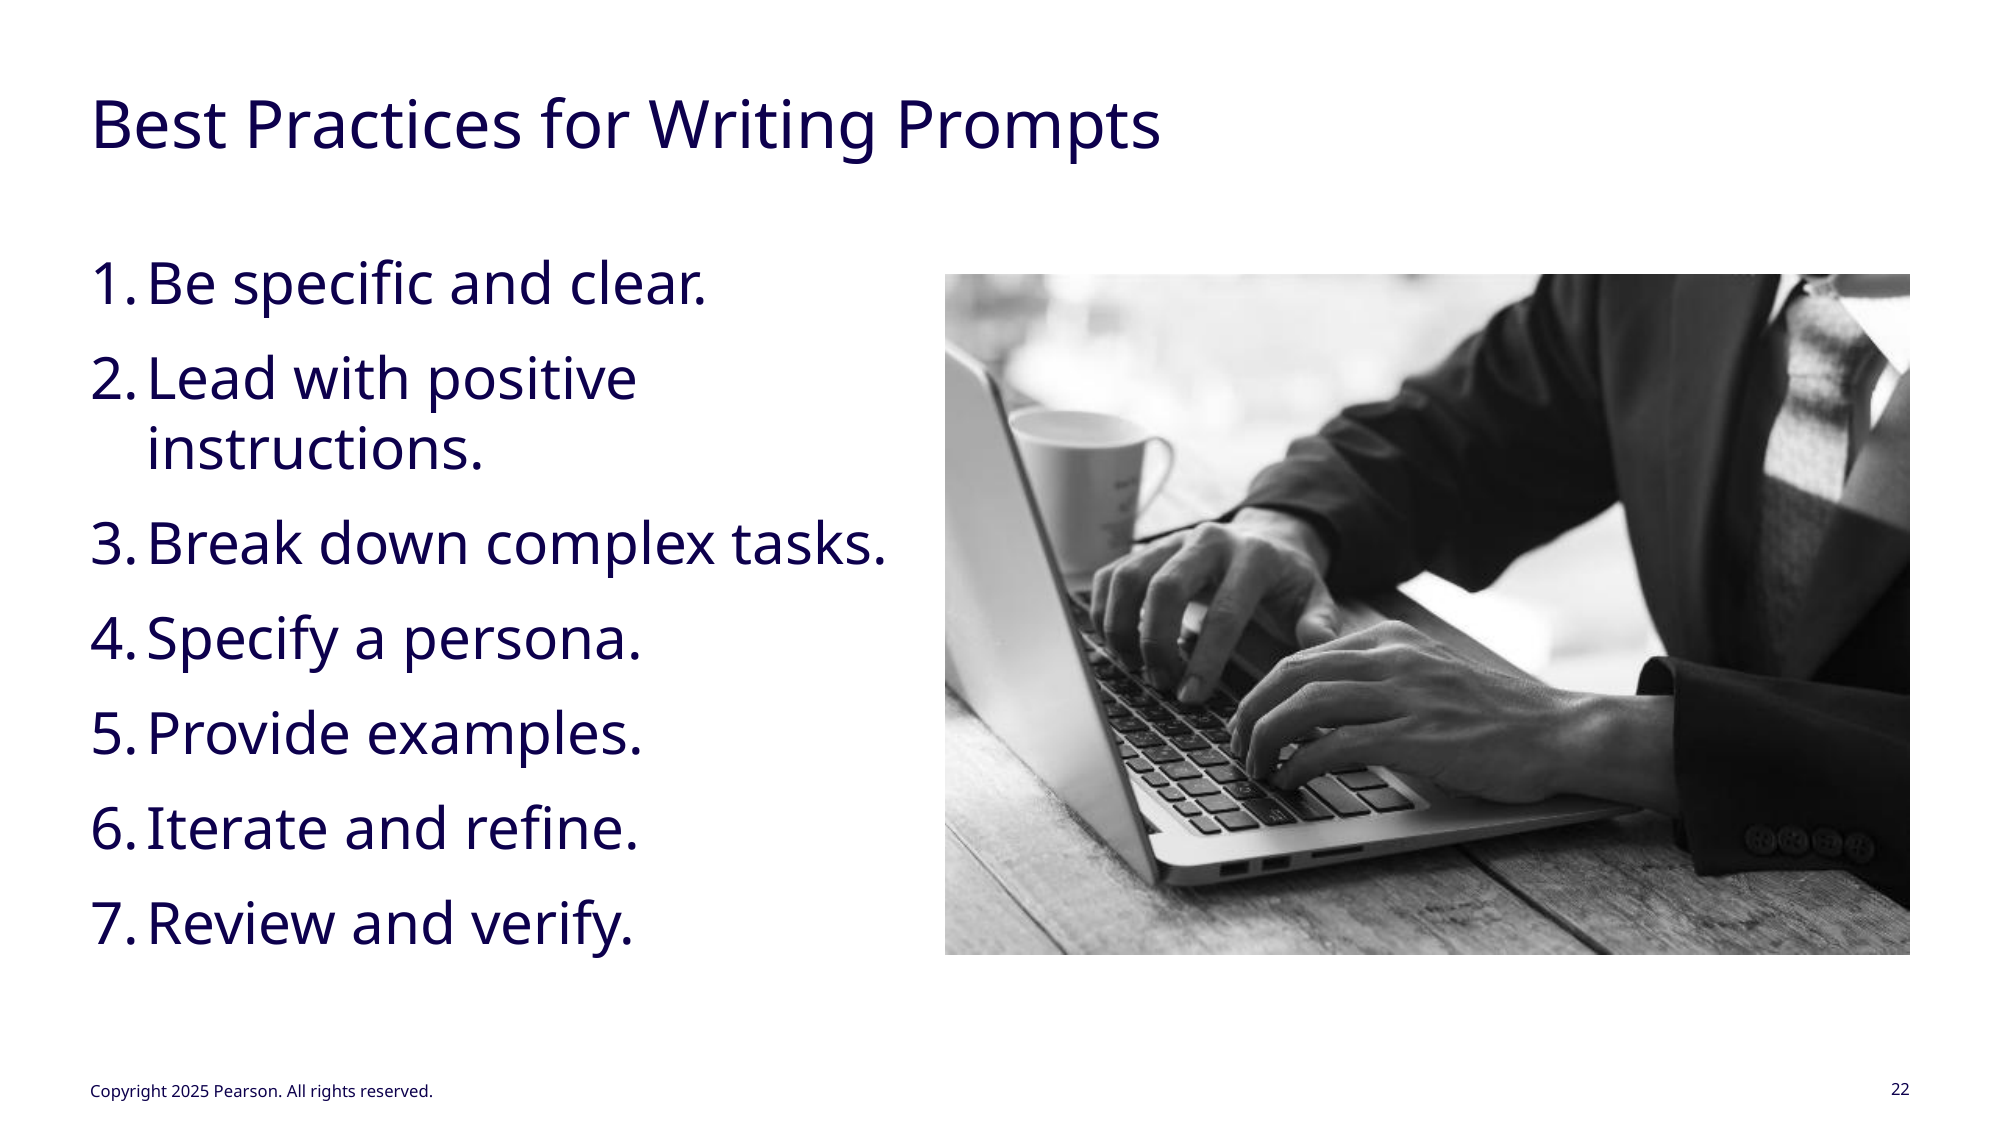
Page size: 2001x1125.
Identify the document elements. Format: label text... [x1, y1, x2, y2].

list Be specific and clear. Lead with positive instructions. Break down complex tasks. Specify a persona. Provide examples. Iterate and refine. Review and verify. [90, 246, 975, 946]
slide_number 22 [1625, 1056, 1910, 1125]
footer Copyright 2025 Pearson. All rights reserved. [90, 1056, 682, 1125]
title Best Practices for Writing Prompts [90, 90, 1910, 225]
picture [944, 273, 1911, 956]
